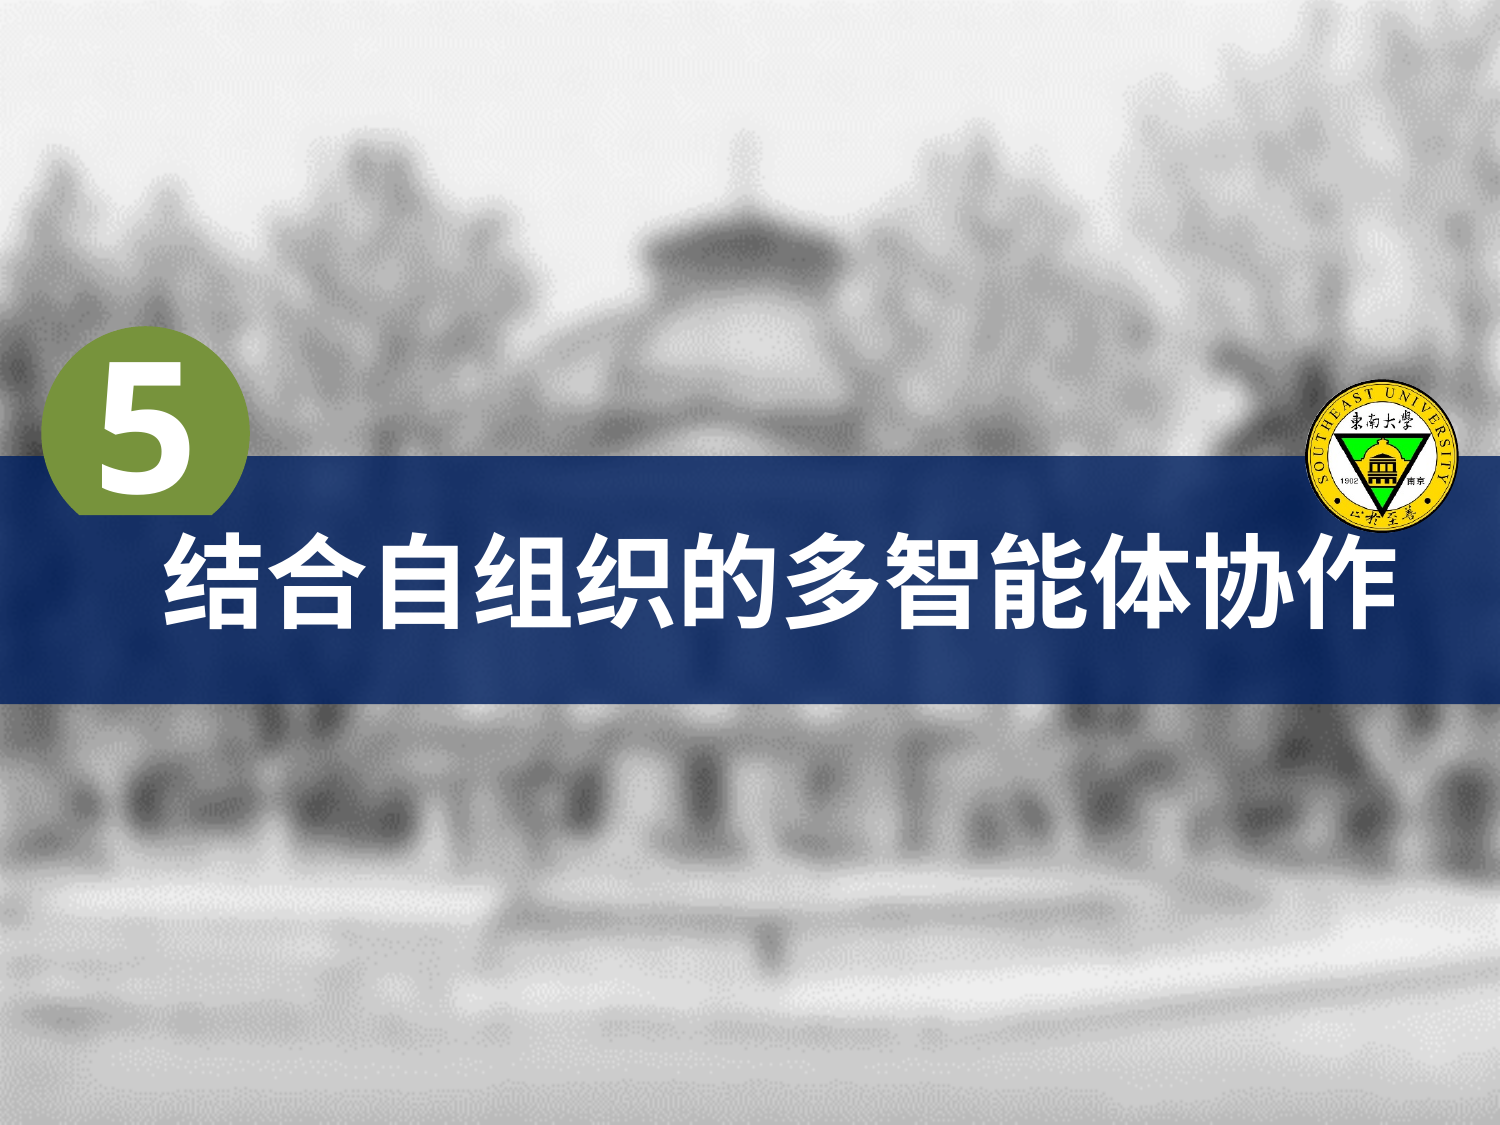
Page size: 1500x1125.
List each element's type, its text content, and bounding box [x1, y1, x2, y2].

text_box 结合自组织的多智能体协作 [88, 510, 1473, 649]
picture [0, 0, 1500, 534]
text_box [0, 454, 1500, 706]
text_box 5 [39, 324, 252, 518]
picture [0, 706, 1500, 1125]
